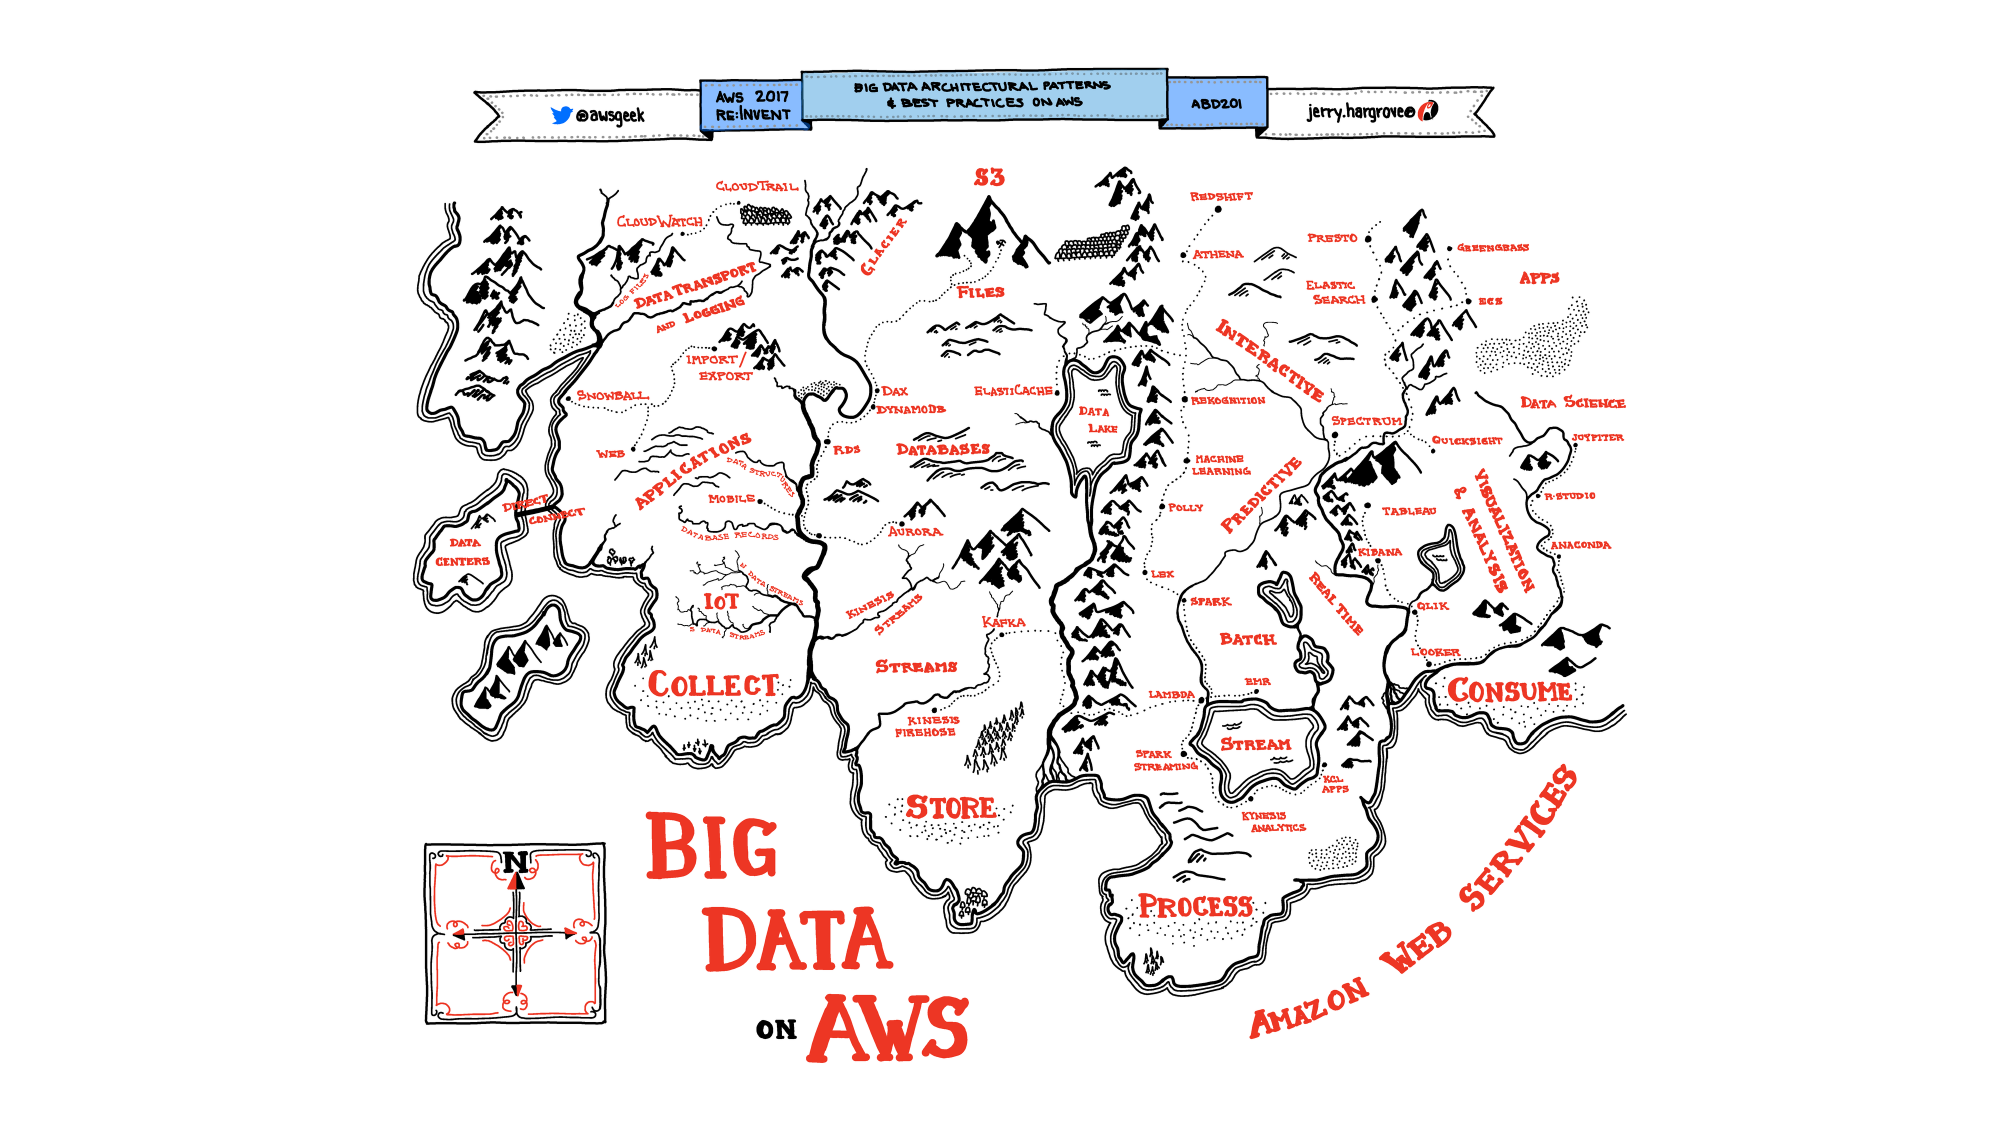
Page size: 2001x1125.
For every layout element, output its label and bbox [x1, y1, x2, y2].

picture [375, 49, 1725, 1076]
